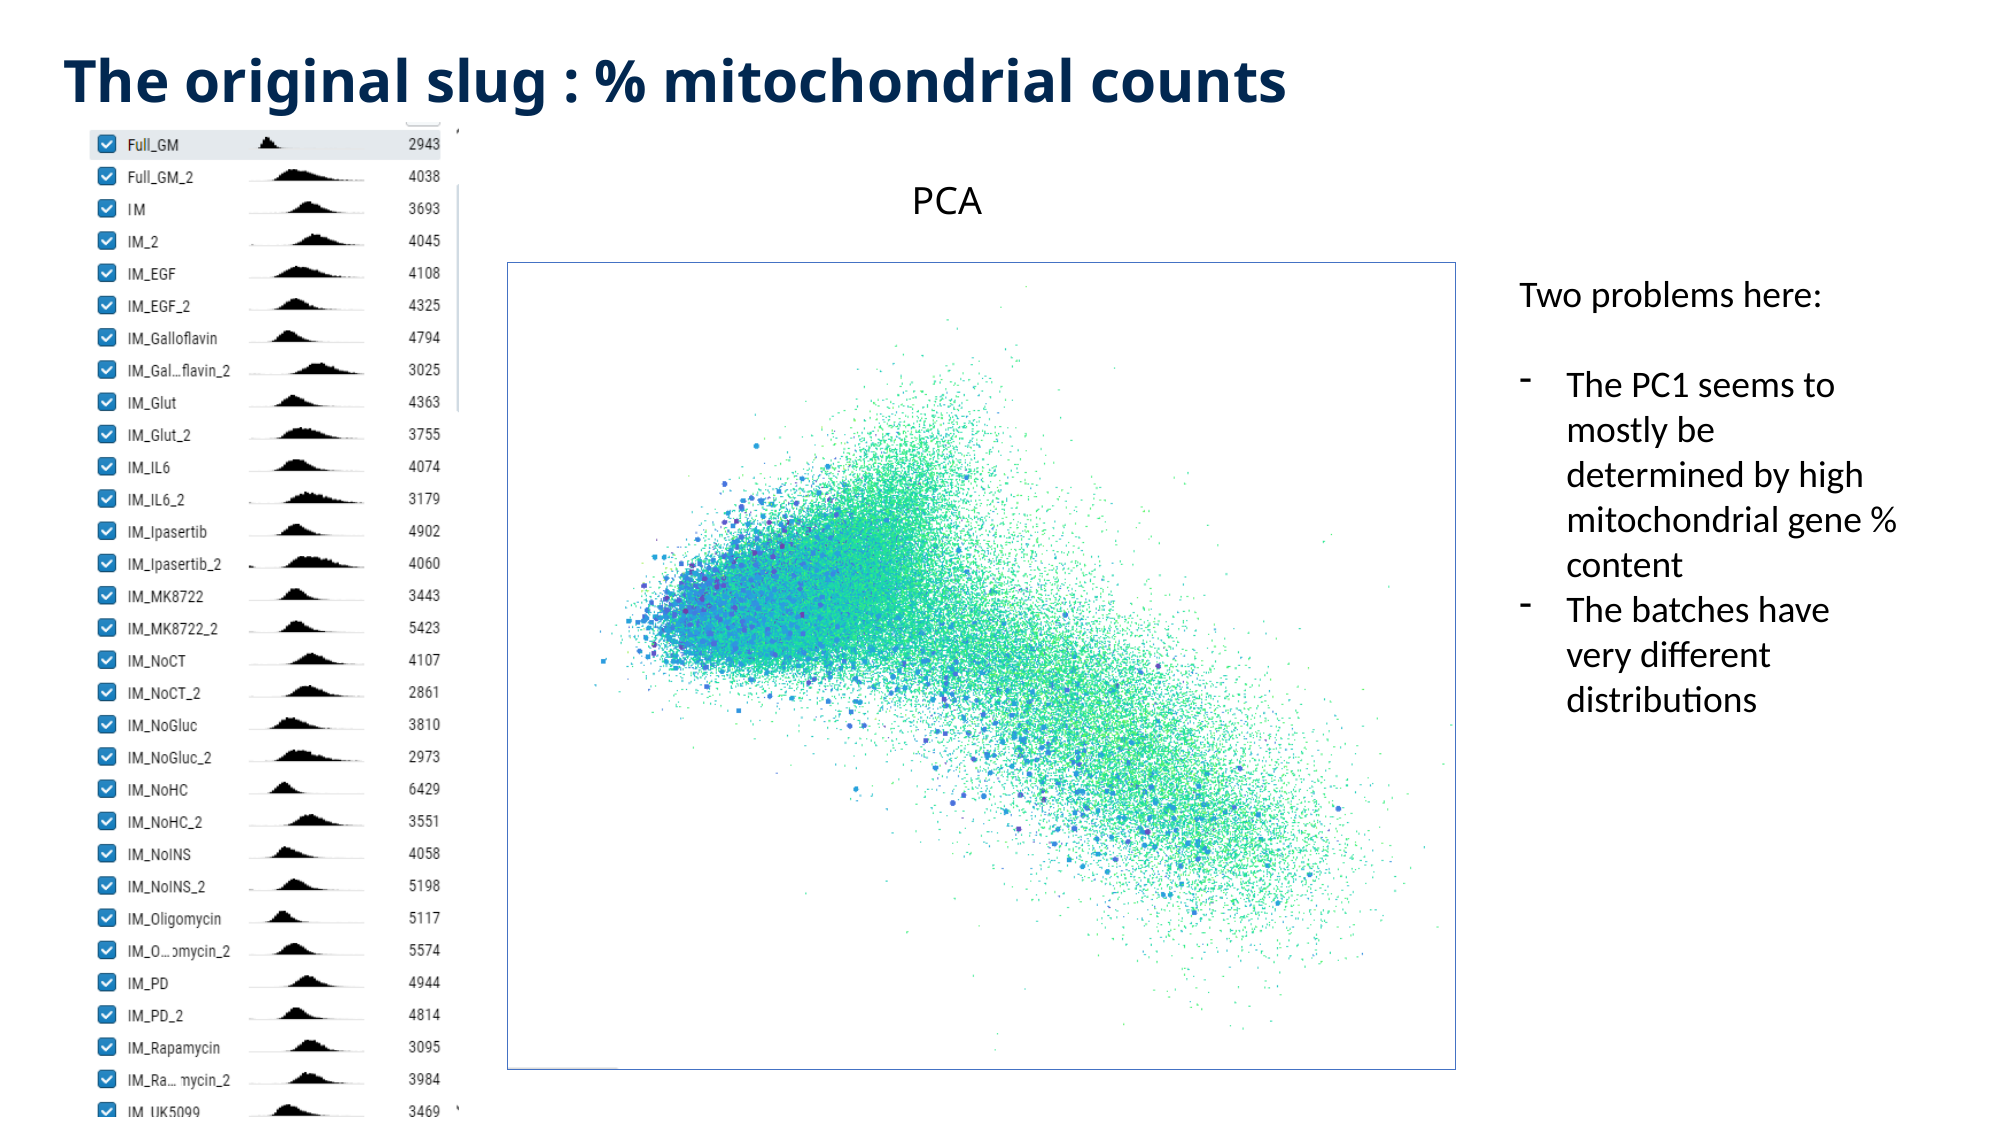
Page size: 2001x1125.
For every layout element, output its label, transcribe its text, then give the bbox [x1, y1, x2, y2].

text_box PCA [726, 169, 1167, 230]
text_box Two problems here: The PC1 seems to mostly be determined by high mitochondrial gene % content The batches have very different distributions [1504, 262, 1915, 728]
picture [507, 262, 1456, 1070]
picture [77, 122, 459, 1118]
text_box The original slug : % mitochondrial counts [48, 36, 1505, 121]
